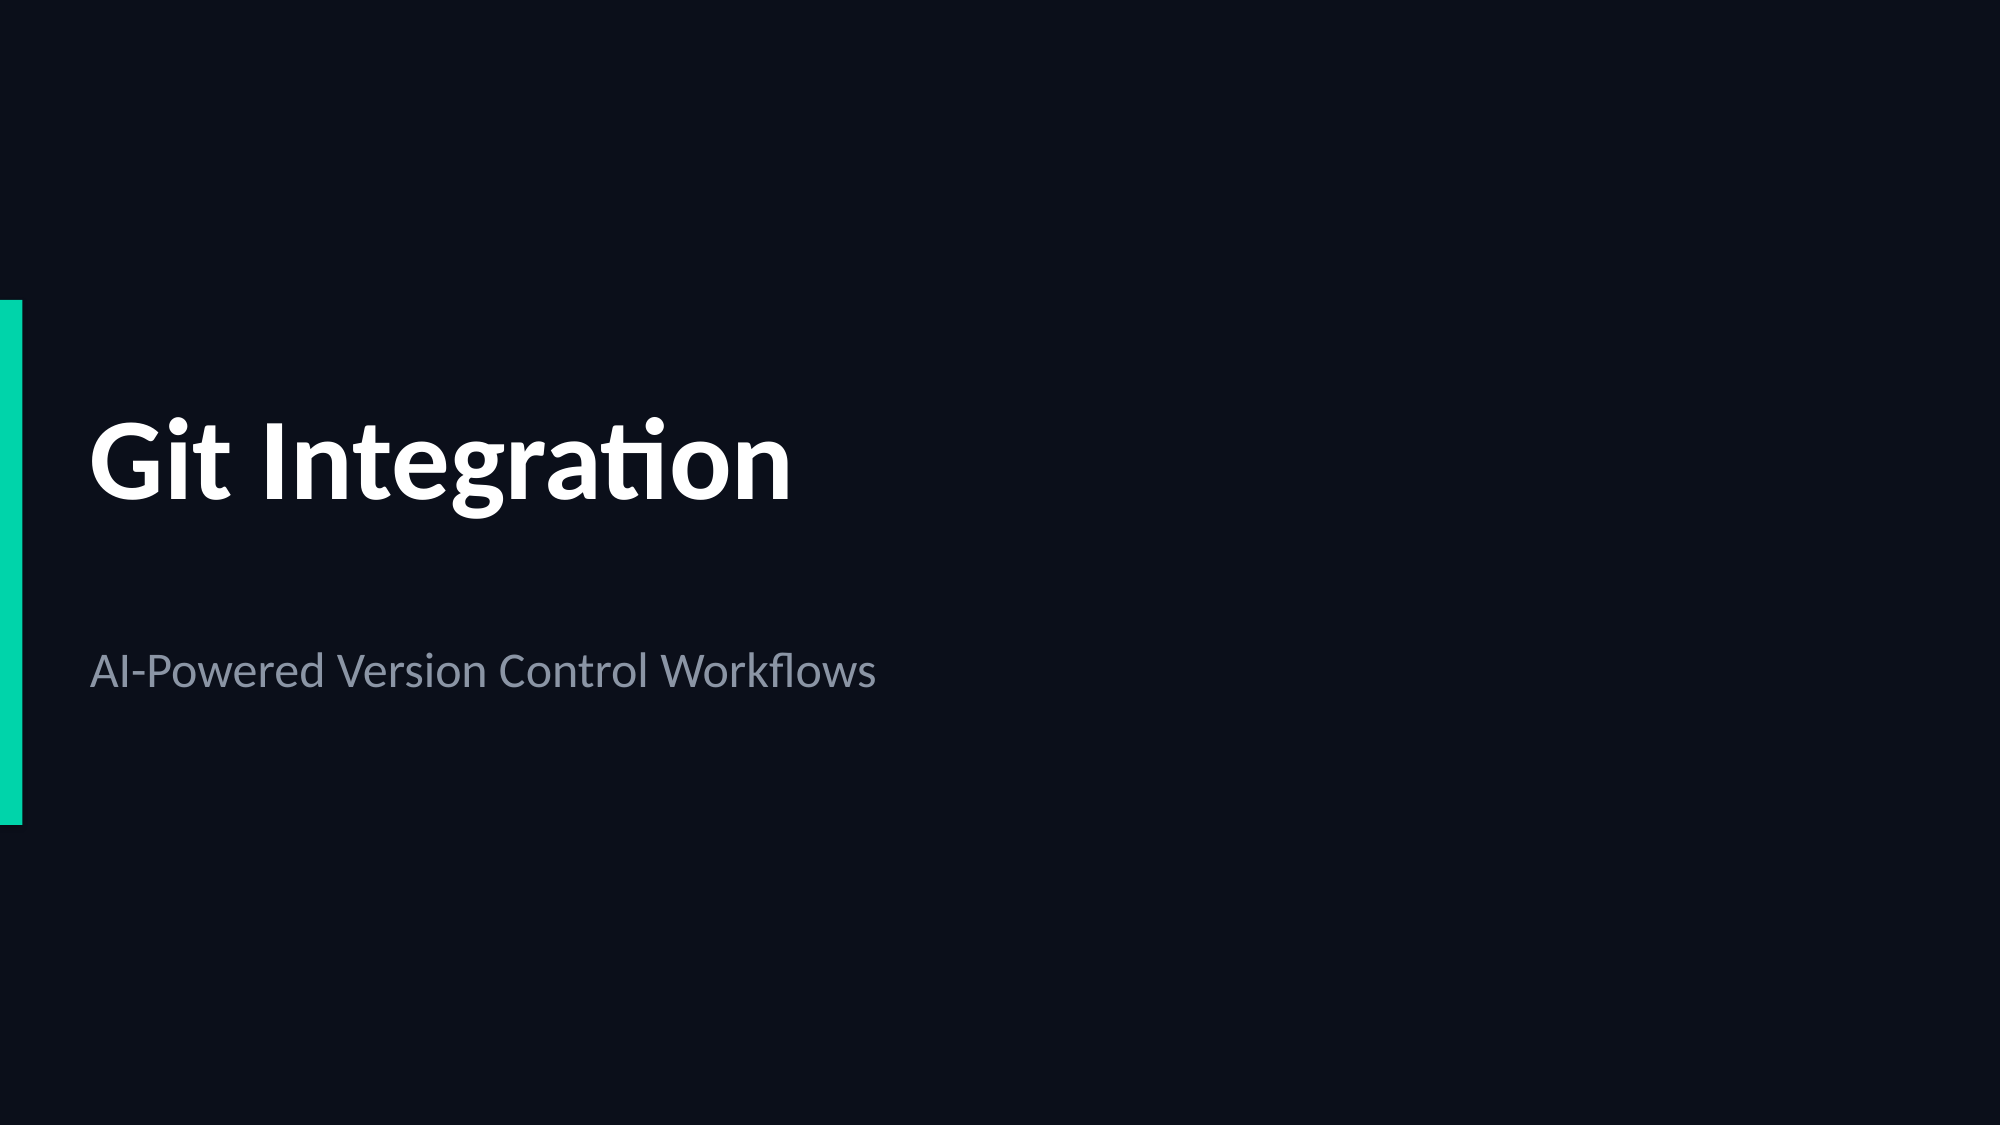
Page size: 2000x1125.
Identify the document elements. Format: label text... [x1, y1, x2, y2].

text_box Git Integration [74, 375, 1925, 530]
text_box AI-Powered Version Control Workflows [74, 629, 1925, 705]
text_box [0, 299, 23, 826]
